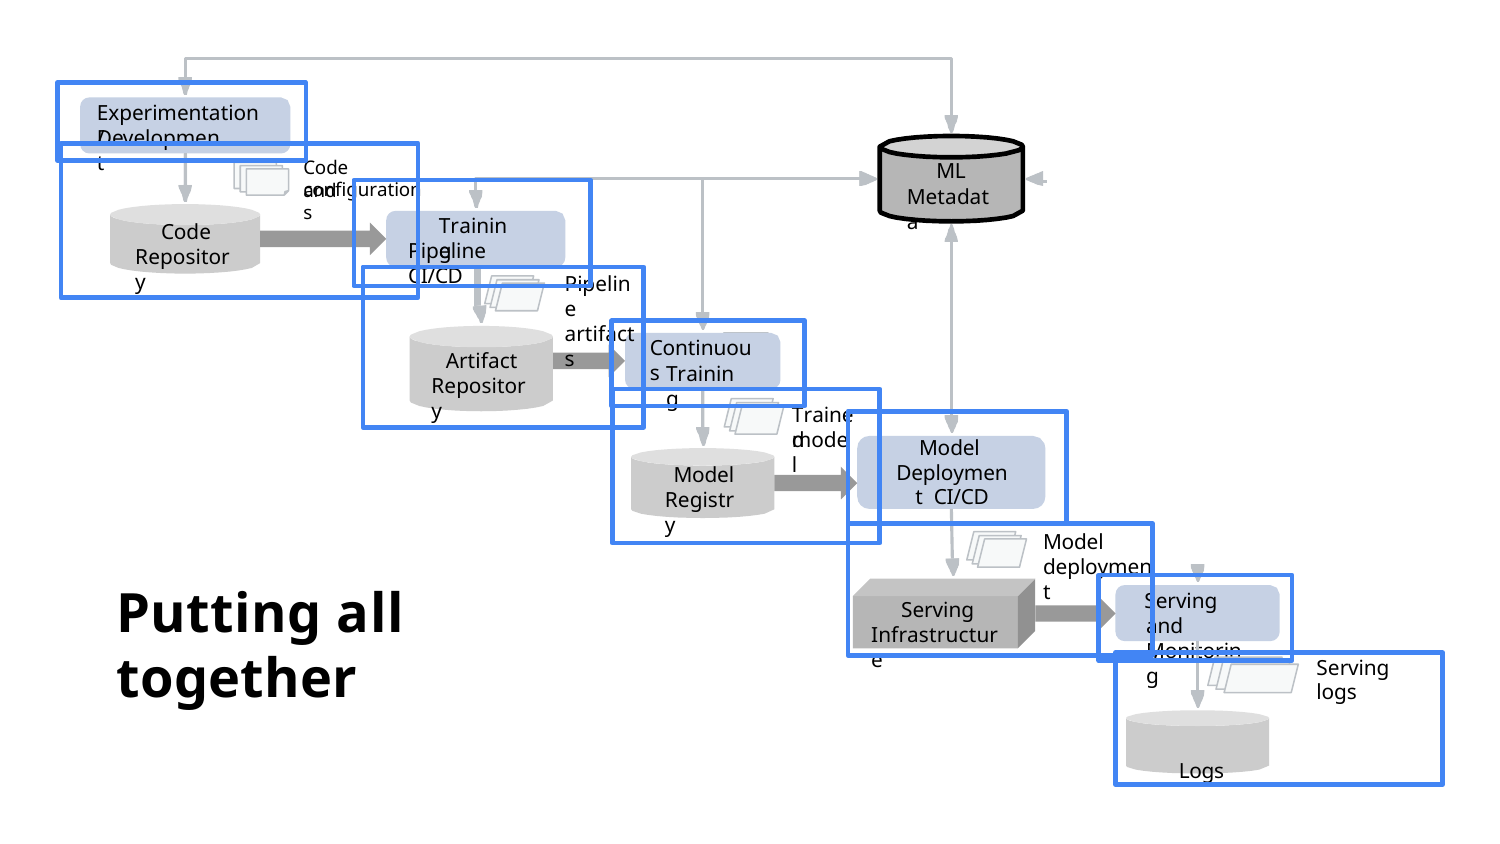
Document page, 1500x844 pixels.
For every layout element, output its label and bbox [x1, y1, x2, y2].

text_box [57, 58, 1443, 785]
